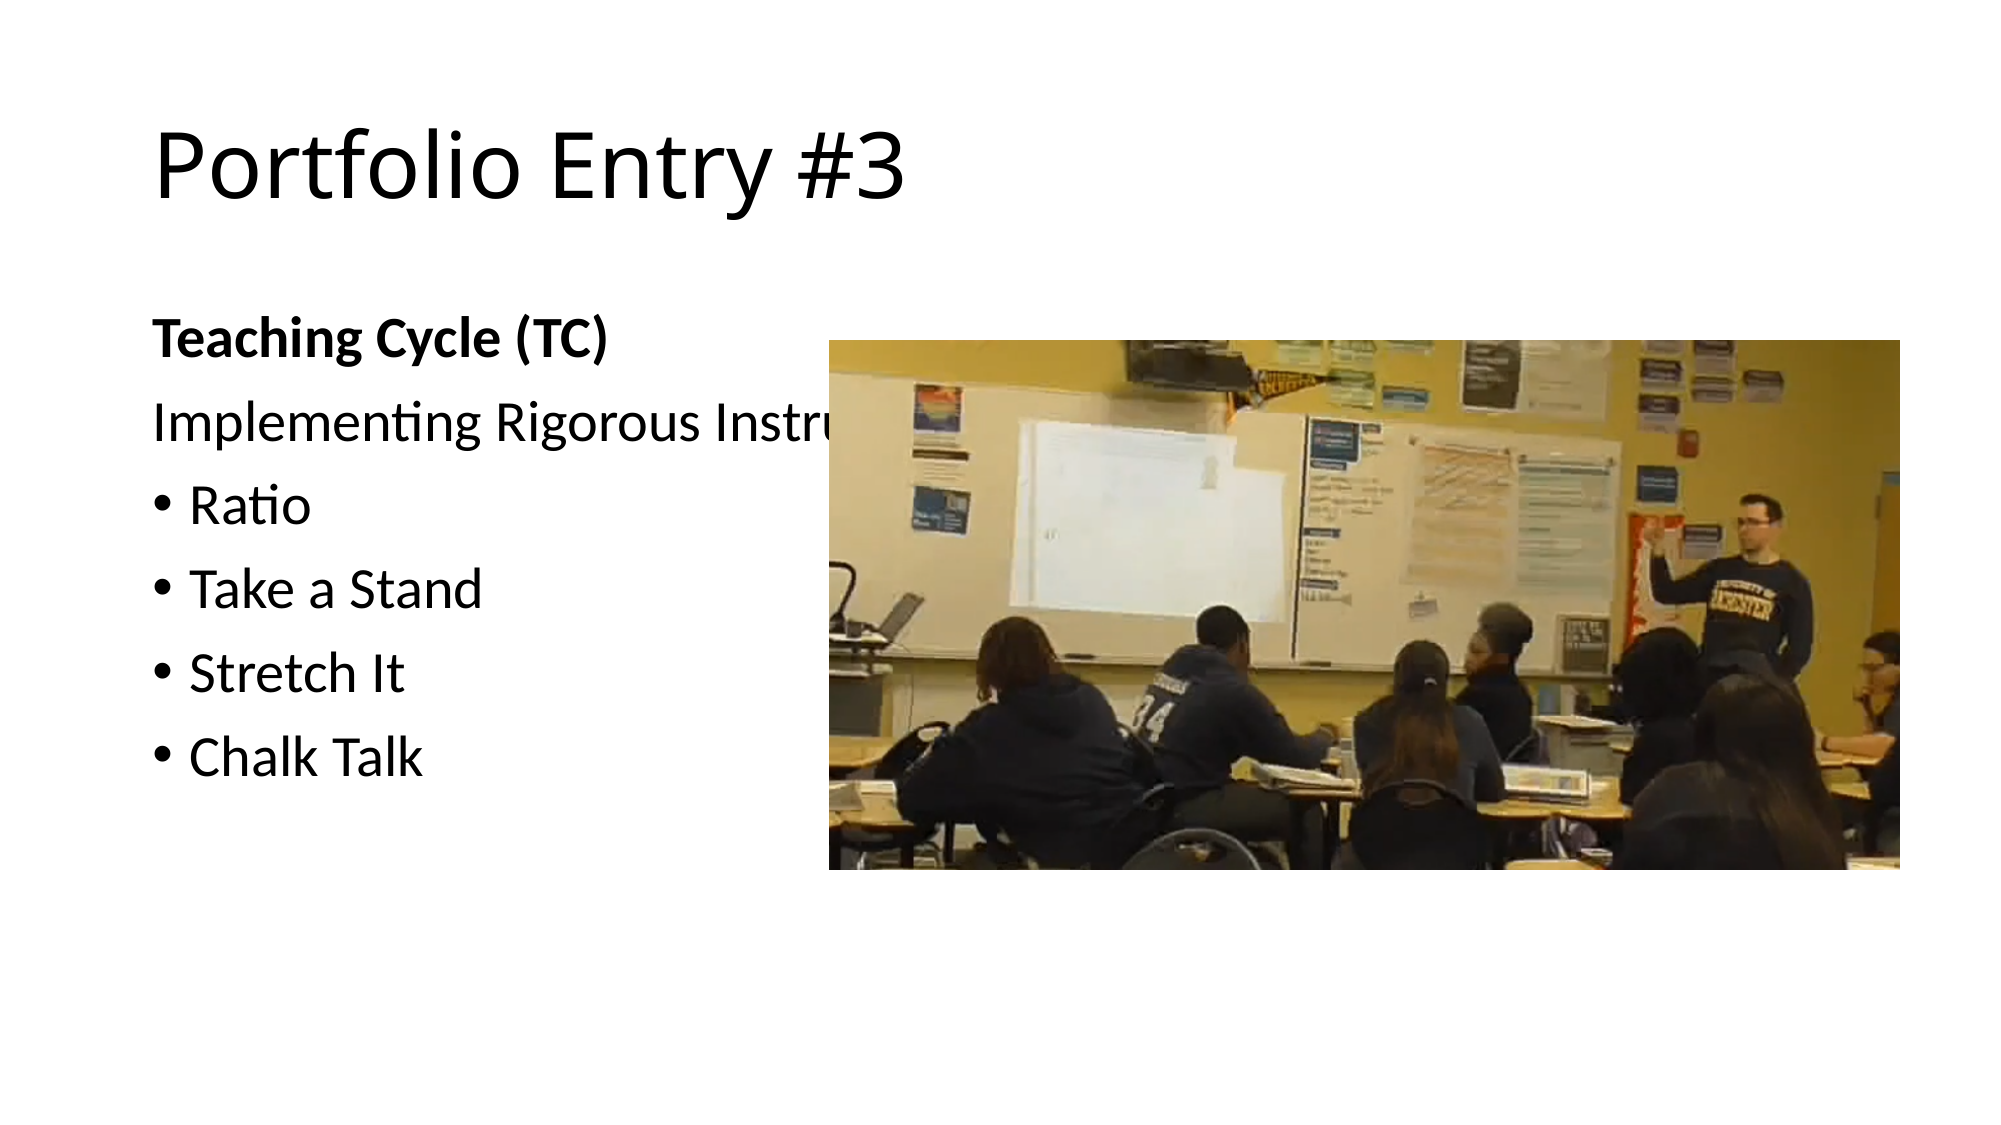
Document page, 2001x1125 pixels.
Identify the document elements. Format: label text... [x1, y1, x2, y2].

list Teaching Cycle (TC) Implementing Rigorous Instruction Ratio Take a Stand Stretch It Chalk Talk [137, 299, 988, 1014]
picture [828, 340, 1900, 870]
title Portfolio Entry #3 [137, 59, 1863, 278]
